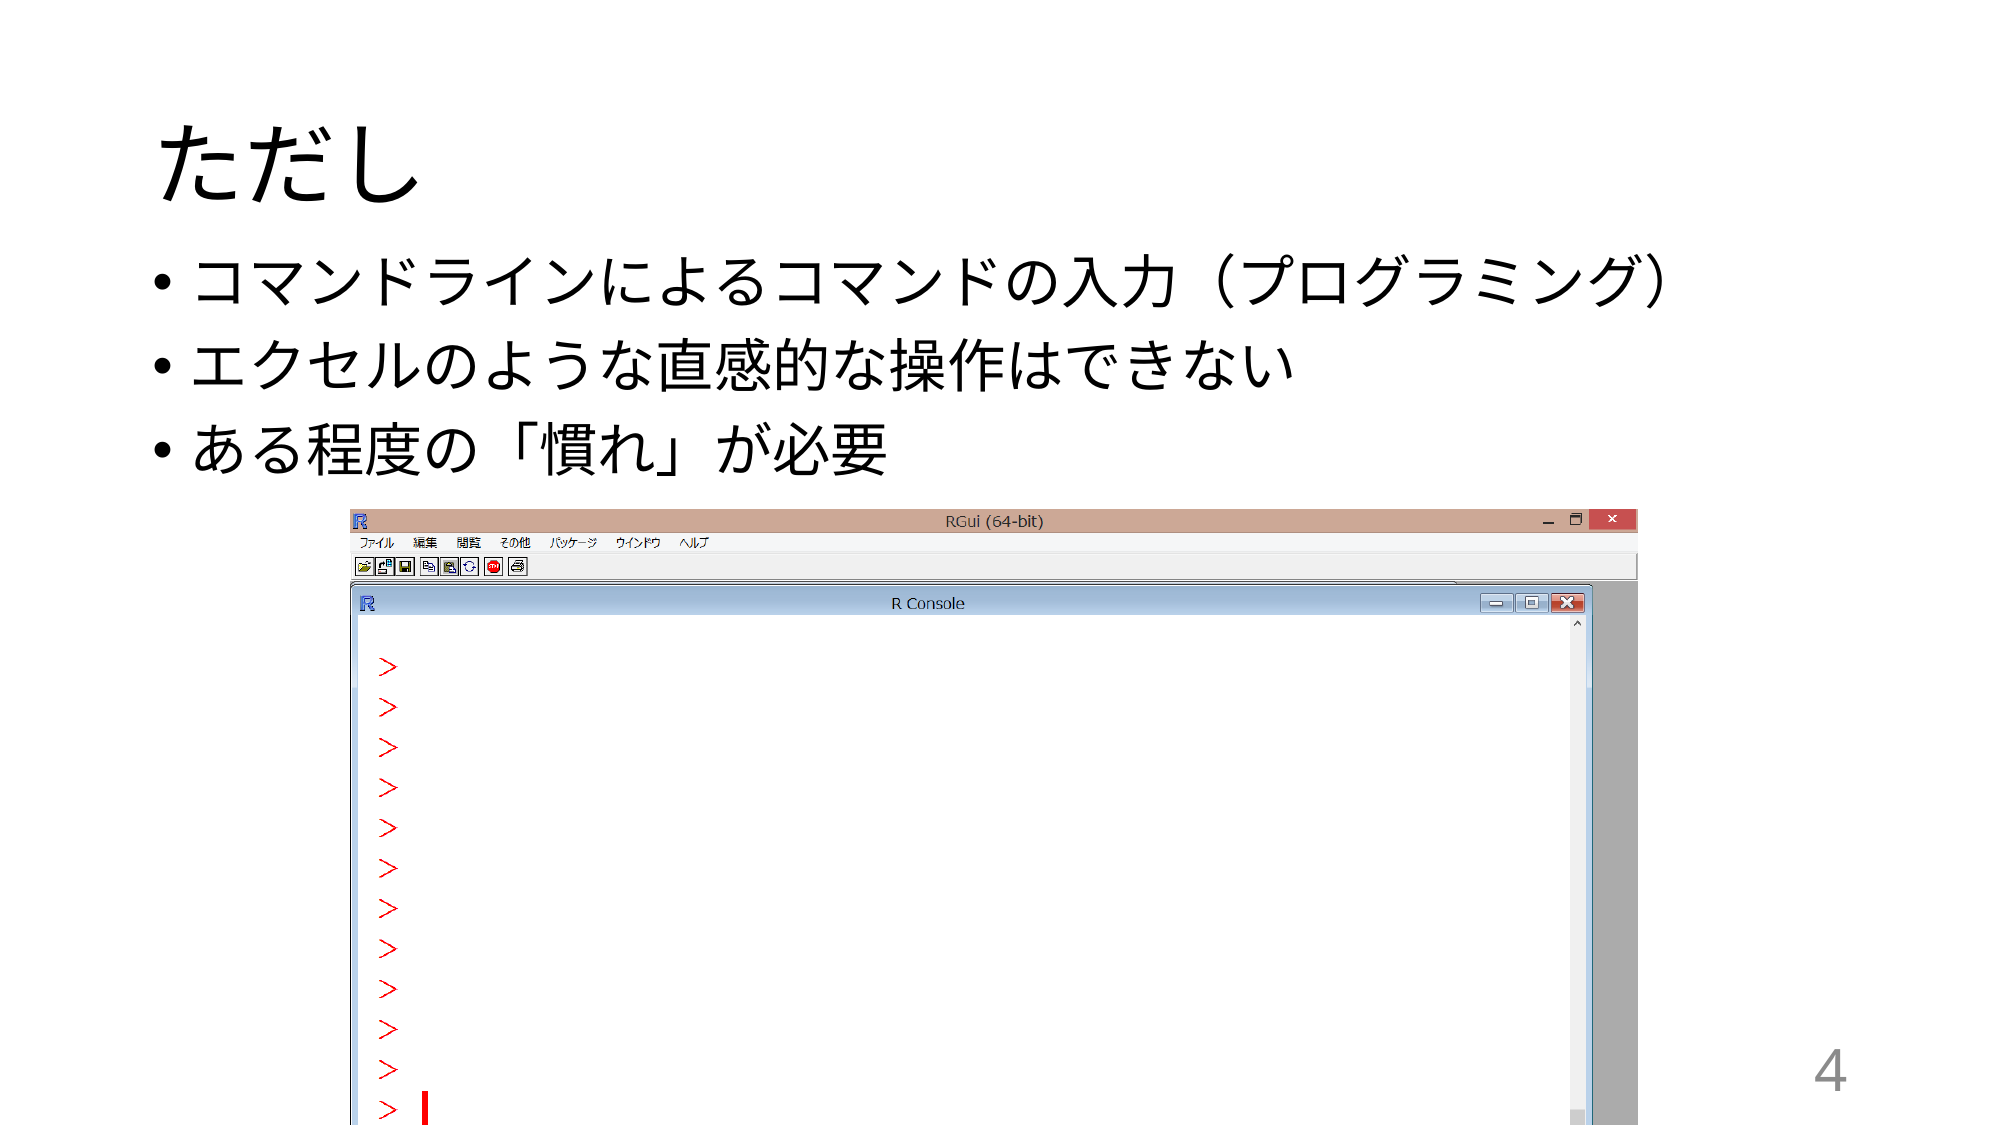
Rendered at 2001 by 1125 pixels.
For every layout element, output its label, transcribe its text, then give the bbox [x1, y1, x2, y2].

list コマンドラインによるコマンドの入力（プログラミング） エクセルのような直感的な操作はできない ある程度の「慣れ」が必要 [137, 245, 1863, 1014]
title ただし [137, 59, 1863, 245]
picture [350, 509, 1638, 1125]
slide_number 4 [1638, 1042, 1863, 1103]
